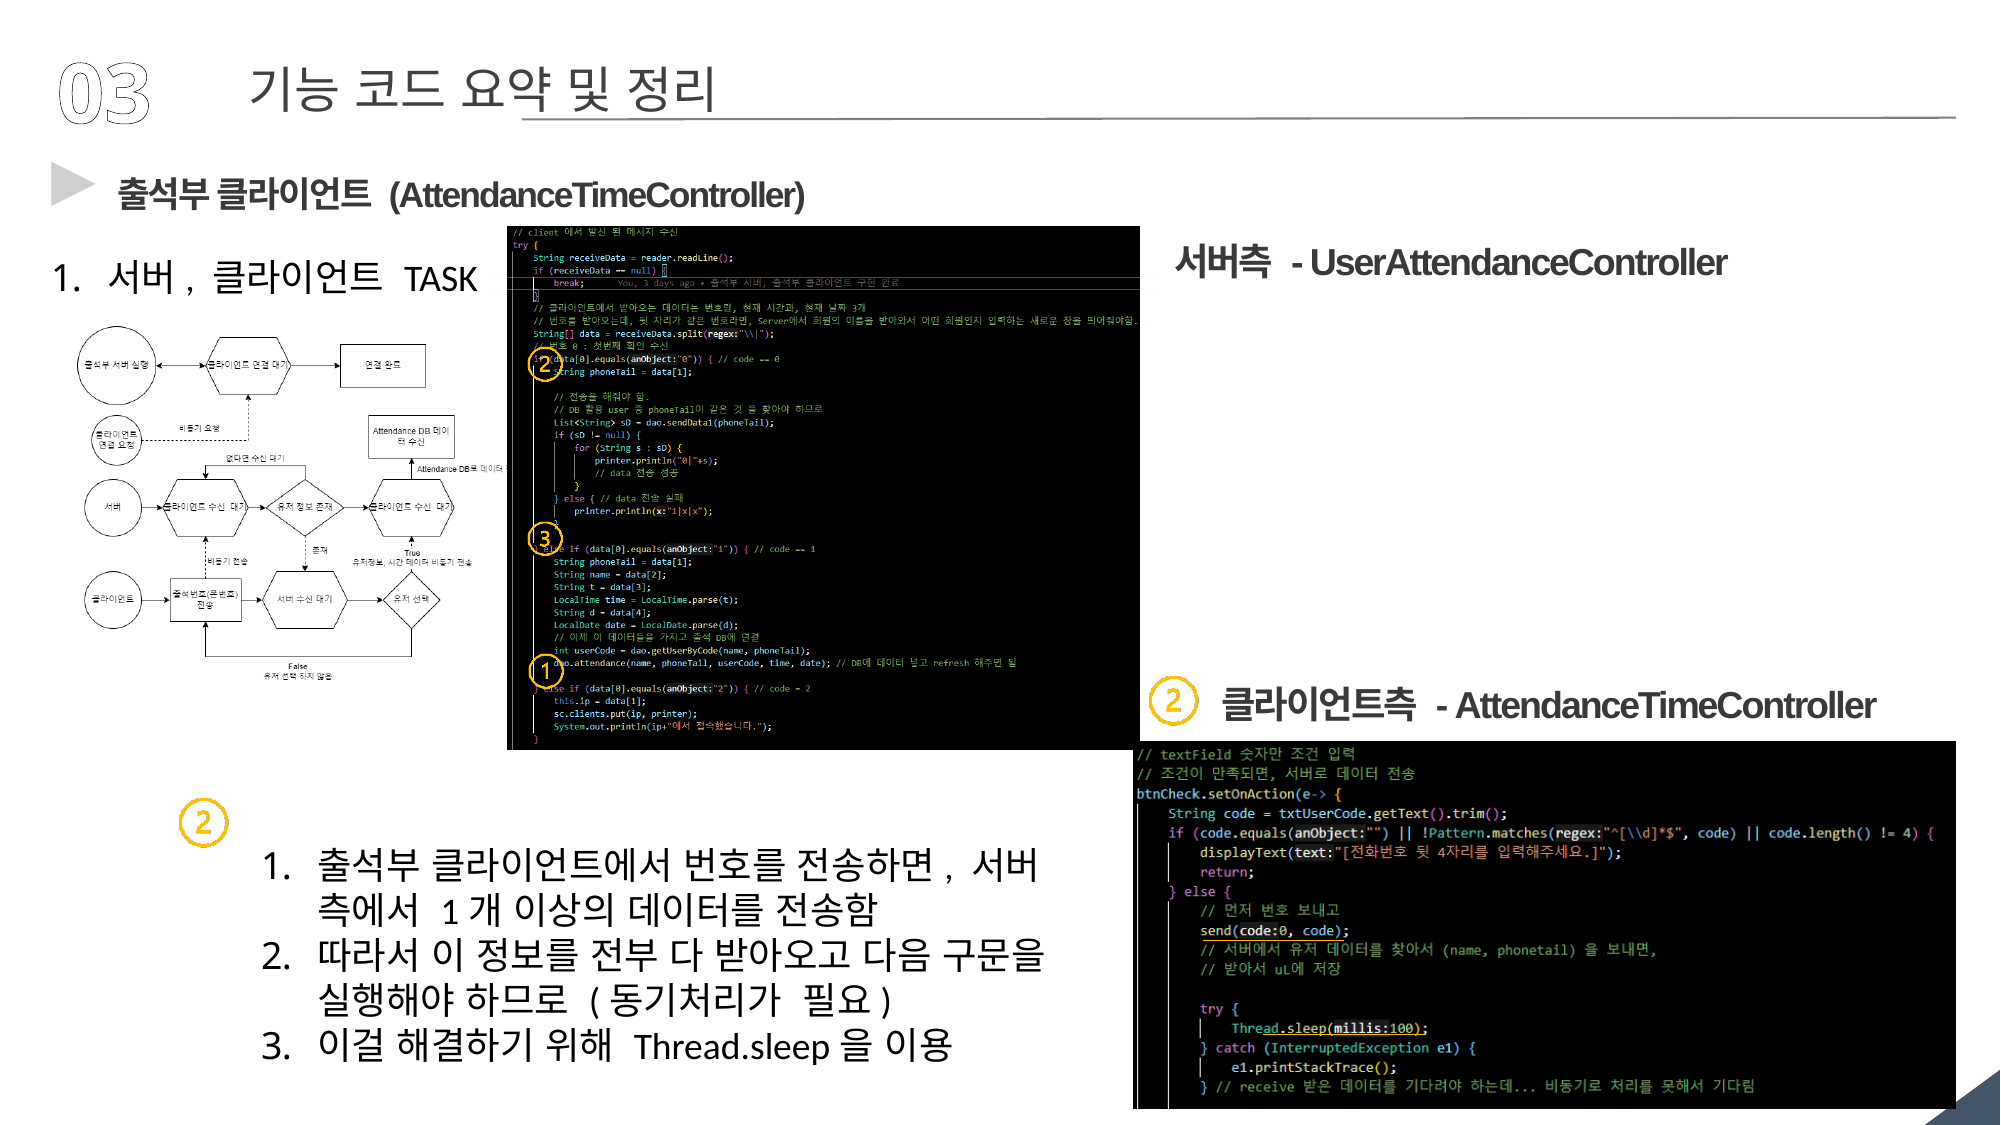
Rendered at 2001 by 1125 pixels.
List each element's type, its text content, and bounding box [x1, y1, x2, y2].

text_box 서버측 - UserAttendanceController [1159, 230, 1757, 291]
text_box 출석부 클라이언트 (AttendanceTimeController) [102, 143, 865, 222]
picture [1143, 670, 1203, 730]
text_box 기능 코드 요약 및 정리 [233, 51, 734, 127]
text_box 03 [41, 32, 233, 143]
text_box ▶ [36, 134, 119, 219]
picture [173, 792, 233, 852]
text_box 출석부 클라이언트에서 번호를 전송하면, 서버 측에서 1개 이상의 데이터를 전송함 따라서 이 정보를 전부 다 받아오고 다음 구문을 실행해야 하므로 (동기처리가 필요) 이걸 해결하기 위해 Thread.sleep을 이용 [246, 834, 1095, 1075]
text_box 클라이언트측 - AttendanceTimeController [1206, 673, 1905, 734]
picture [77, 226, 1956, 1109]
text_box 서버, 클라이언트 TASK [36, 246, 507, 307]
